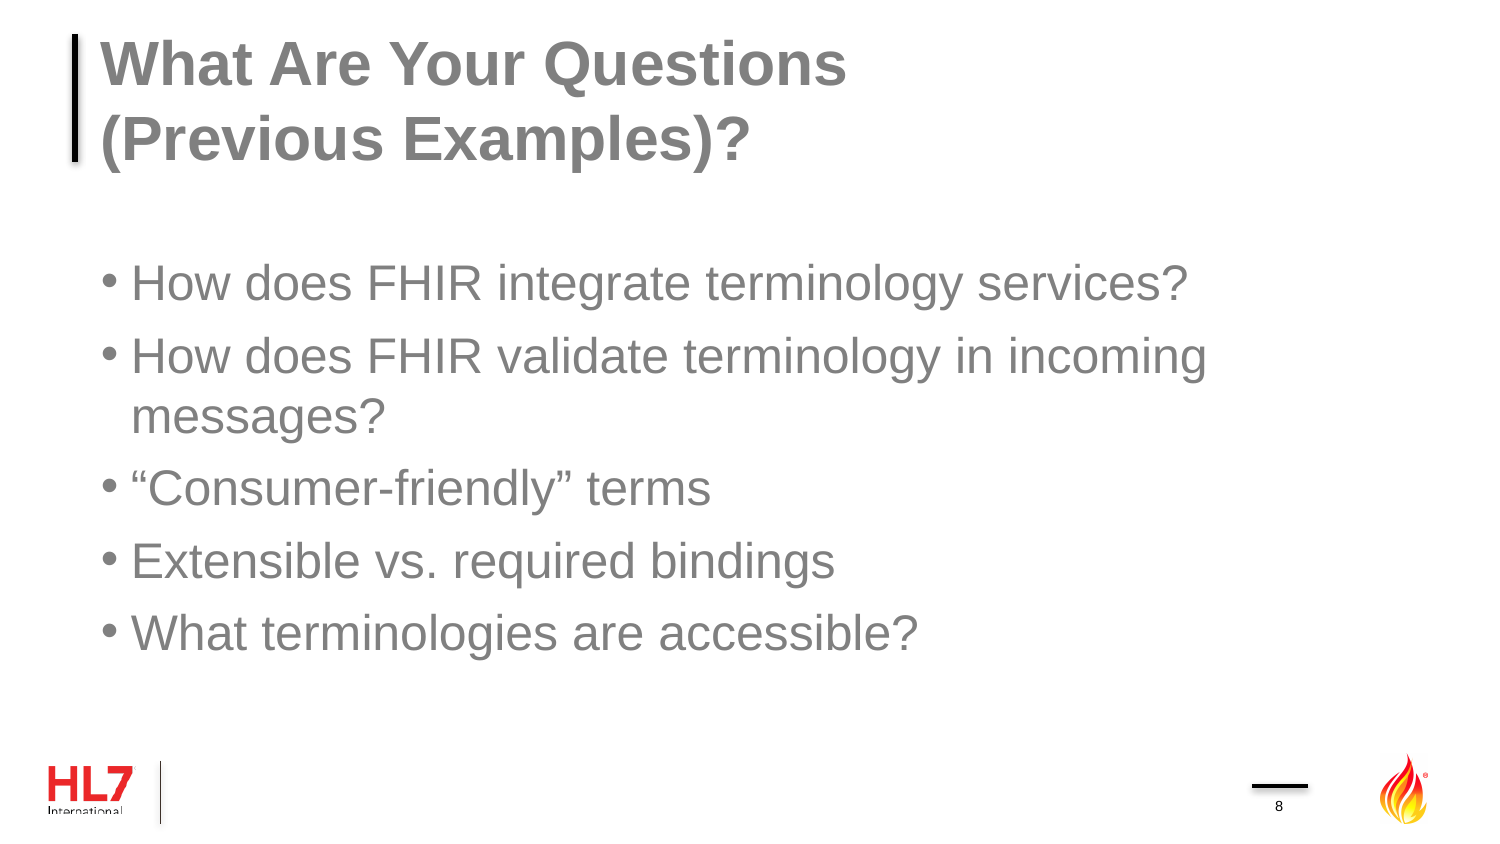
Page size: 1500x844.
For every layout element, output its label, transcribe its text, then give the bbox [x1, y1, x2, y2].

picture [1380, 753, 1428, 824]
title What Are Your Questions (Previous Examples)? [100, 33, 1451, 163]
slide_number 8 [1257, 788, 1302, 815]
list How does FHIR integrate terminology services? How does FHIR validate terminology in incoming messages? “Consumer-friendly” terms Extensible vs. required bindings What terminologies are accessible? [100, 250, 1451, 731]
